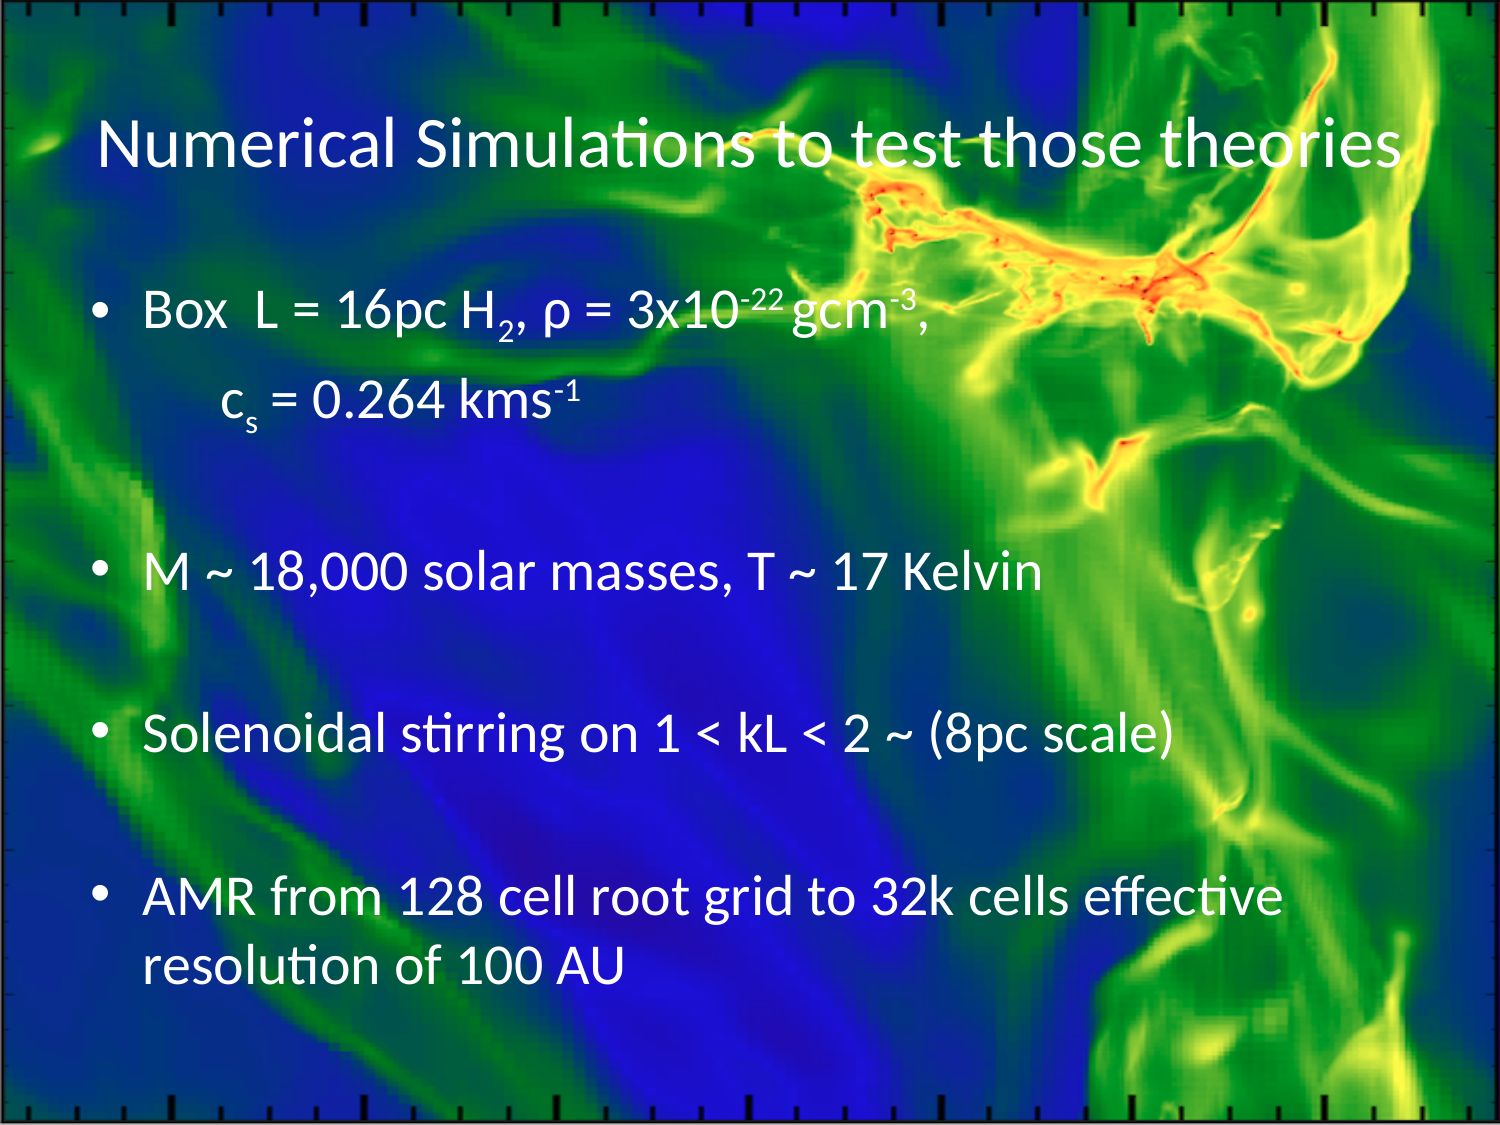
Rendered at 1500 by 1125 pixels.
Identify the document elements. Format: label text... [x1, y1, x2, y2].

list Box L = 16pc H2, ρ = 3x10-22 gcm-3, cs = 0.264 kms-1 M ~ 18,000 solar masses, T ~ 17 Kelvin Solenoidal stirring on 1 < kL < 2 ~ (8pc scale) AMR from 128 cell root grid to 32k cells effective resolution of 100 AU [75, 262, 1425, 1005]
picture [0, 0, 1500, 1125]
title Numerical Simulations to test those theories [75, 45, 1425, 233]
